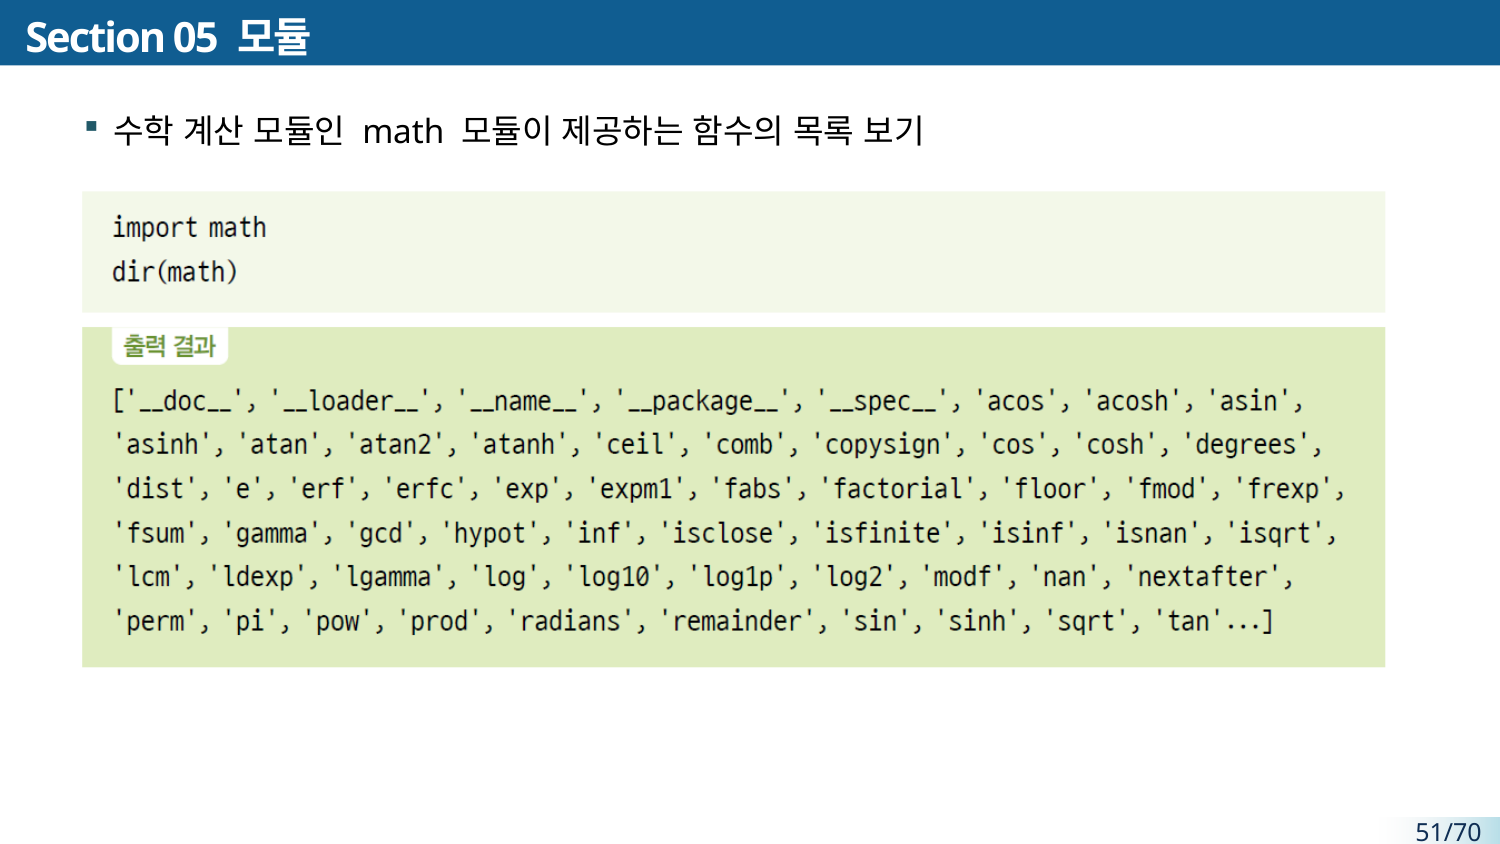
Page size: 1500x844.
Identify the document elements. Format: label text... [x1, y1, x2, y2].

picture [70, 176, 1392, 675]
title Section 05 모듈 [10, 6, 1288, 65]
list 수학 계산 모듈인 math 모듈이 제공하는 함수의 목록 보기 [10, 95, 1481, 793]
